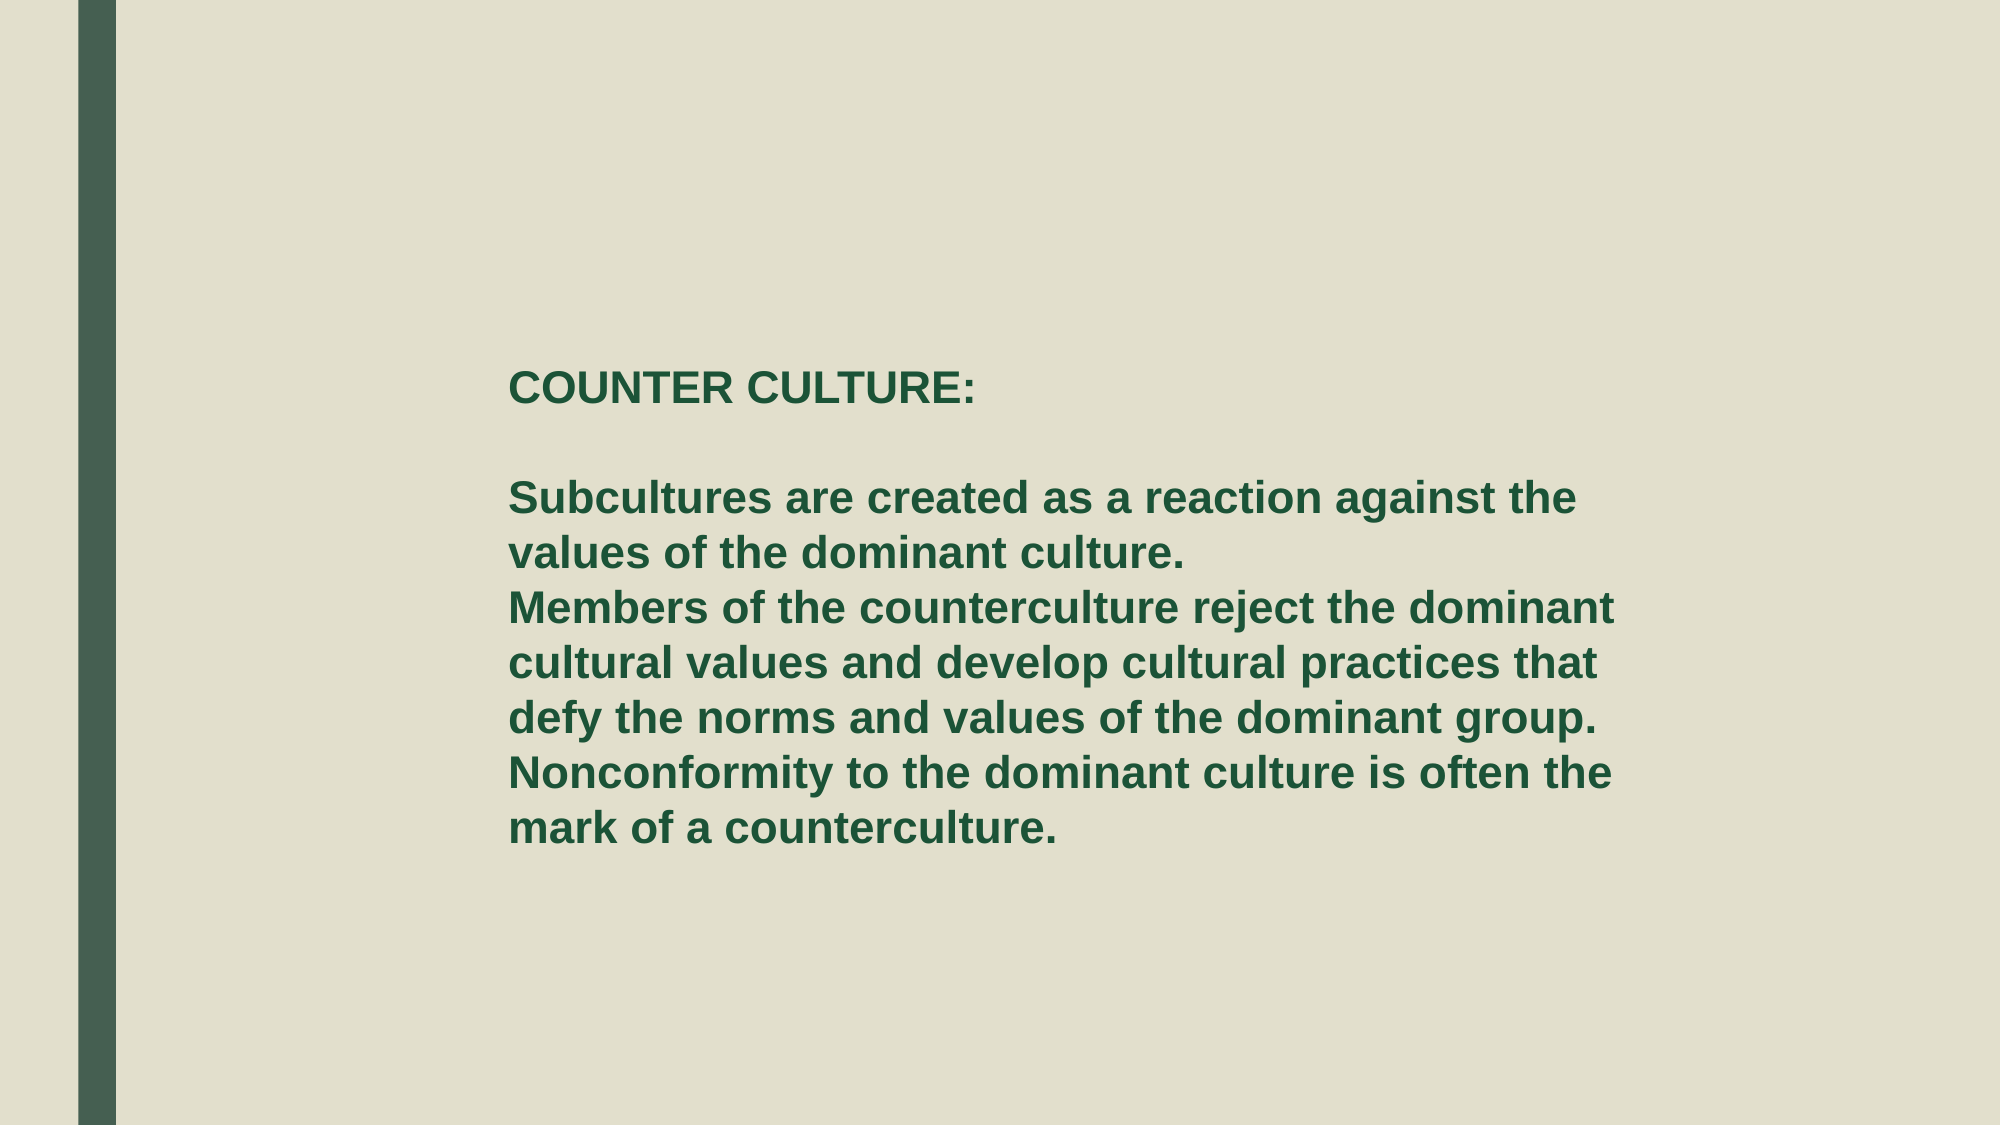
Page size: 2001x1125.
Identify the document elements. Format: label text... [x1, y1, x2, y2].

text_box COUNTER CULTURE: Subcultures are created as a reaction against the values of the dominant culture. Members of the counterculture reject the dominant cultural values and develop cultural practices that defy the norms and values of the dominant group. Nonconformity to the dominant culture is often the mark of a counterculture. [493, 350, 1653, 860]
